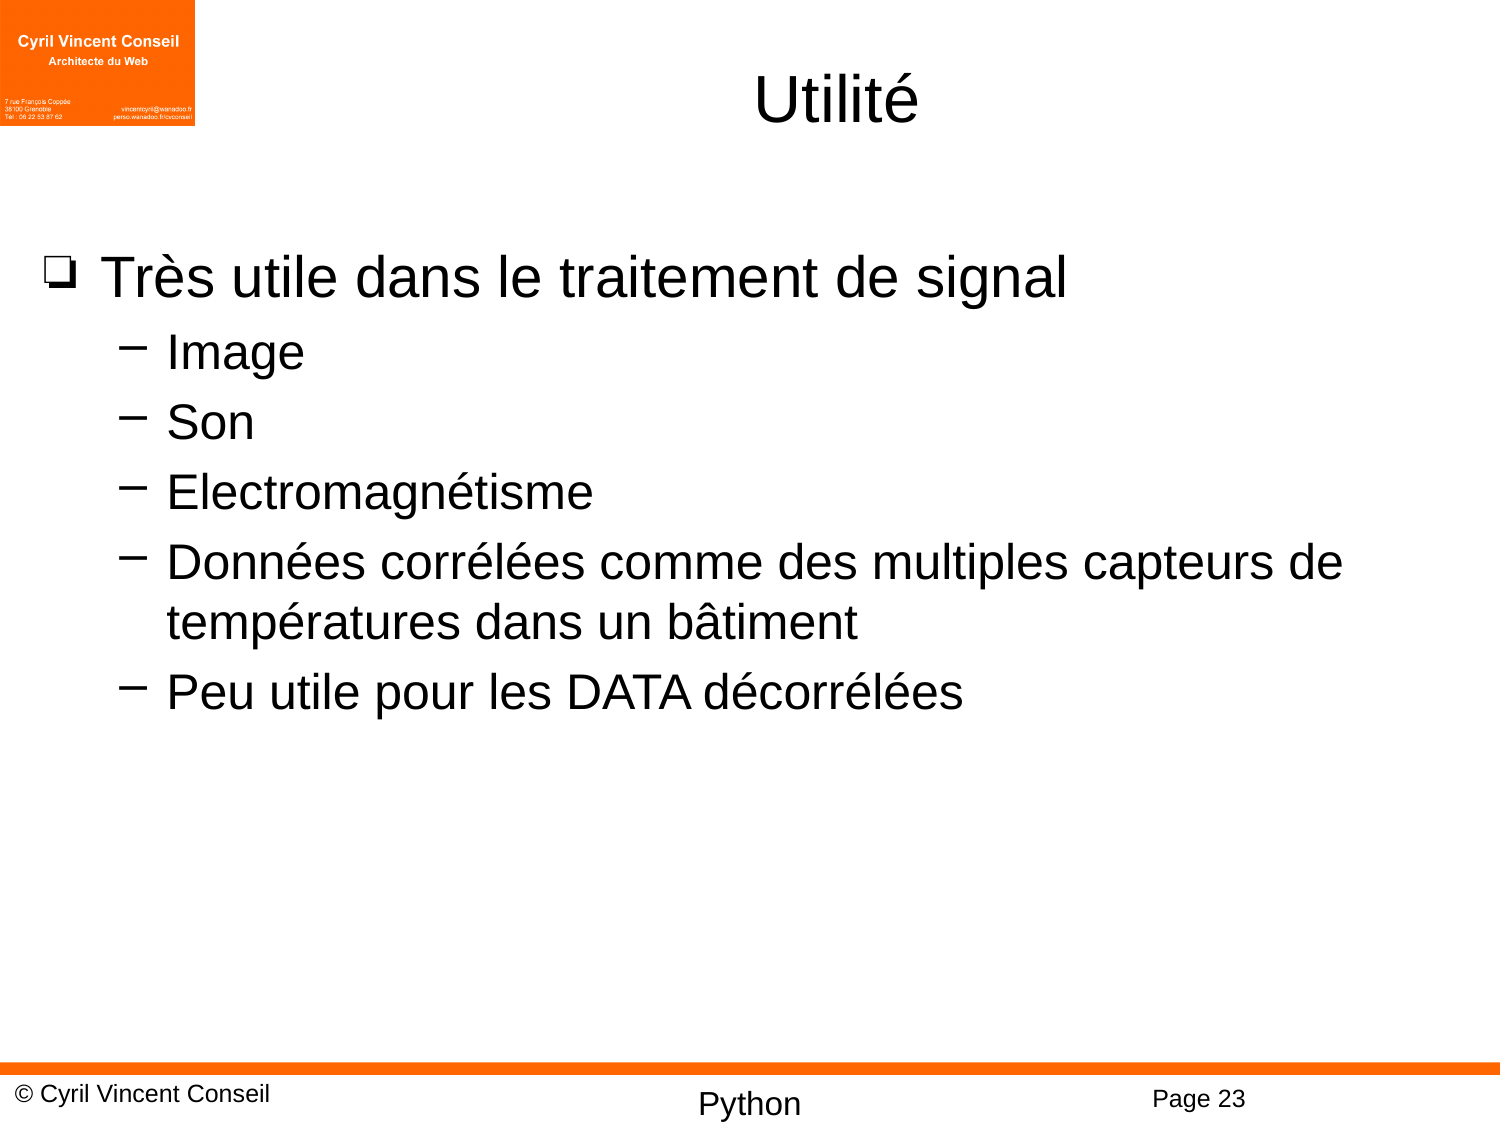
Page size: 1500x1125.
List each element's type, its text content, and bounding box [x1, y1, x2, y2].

title Utilité [194, 2, 1480, 190]
list Très utile dans le traitement de signal Image Son Electromagnétisme Données corrélées comme des multiples capteurs de températures dans un bâtiment Peu utile pour les DATA décorrélées [29, 231, 1468, 1059]
picture [0, 0, 195, 126]
